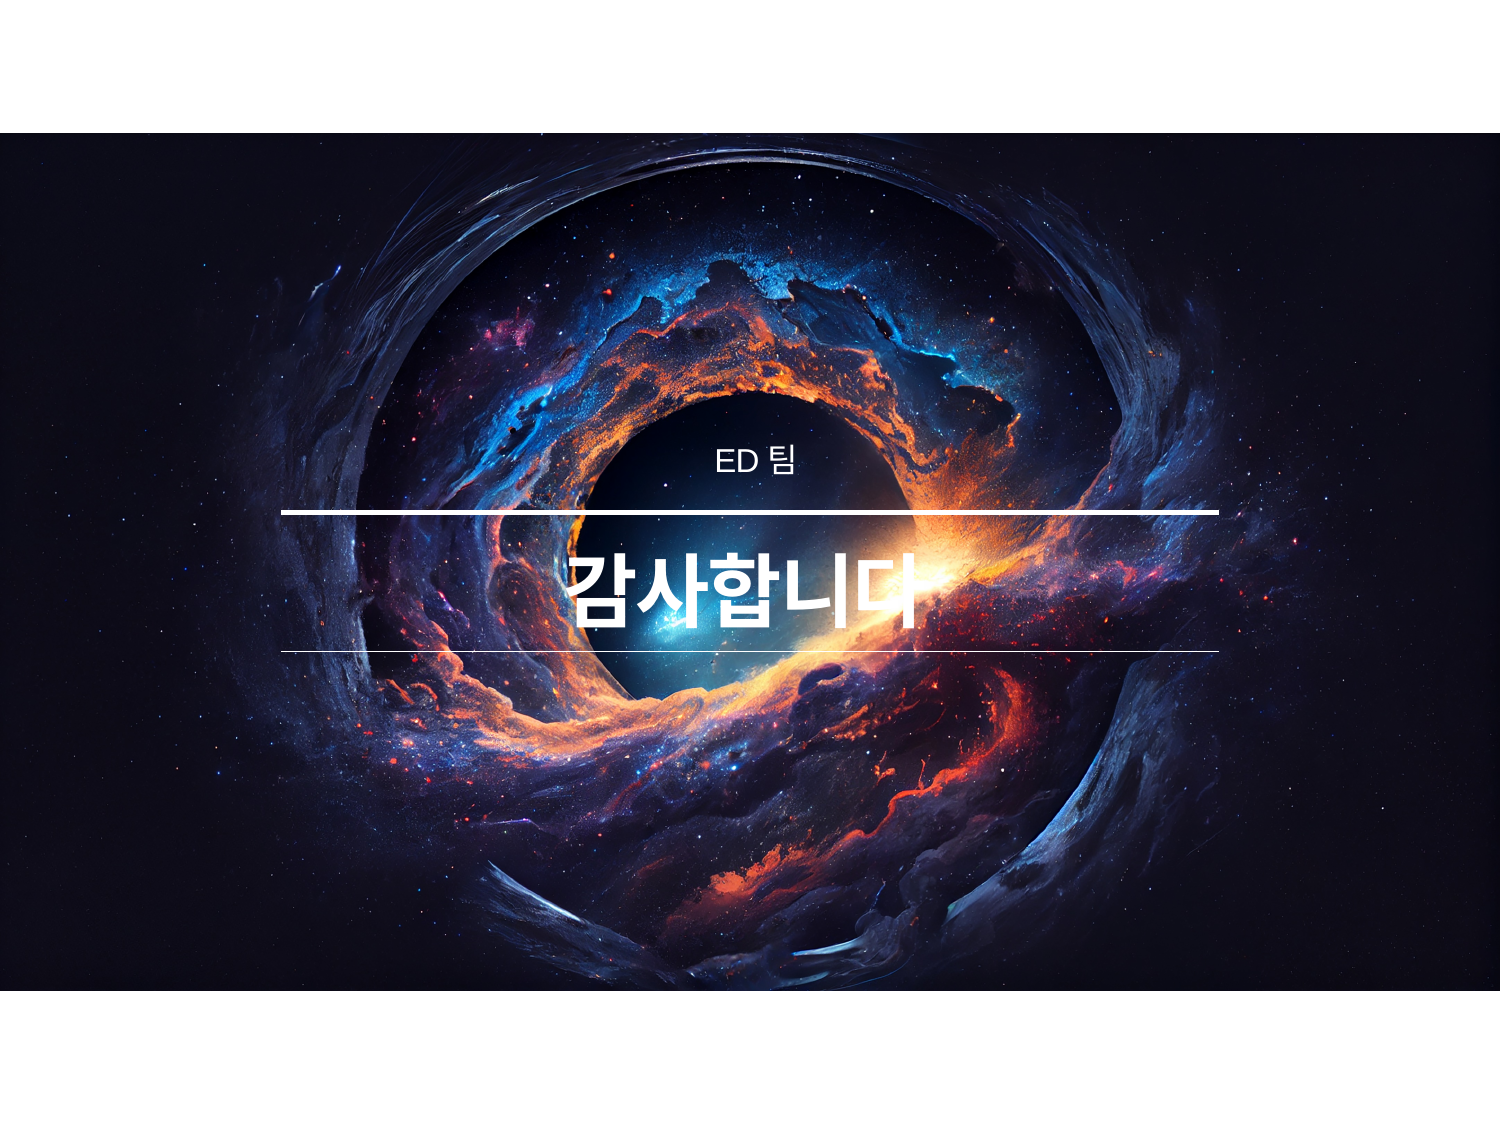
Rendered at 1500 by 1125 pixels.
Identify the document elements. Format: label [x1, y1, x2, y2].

picture [0, 133, 1500, 991]
